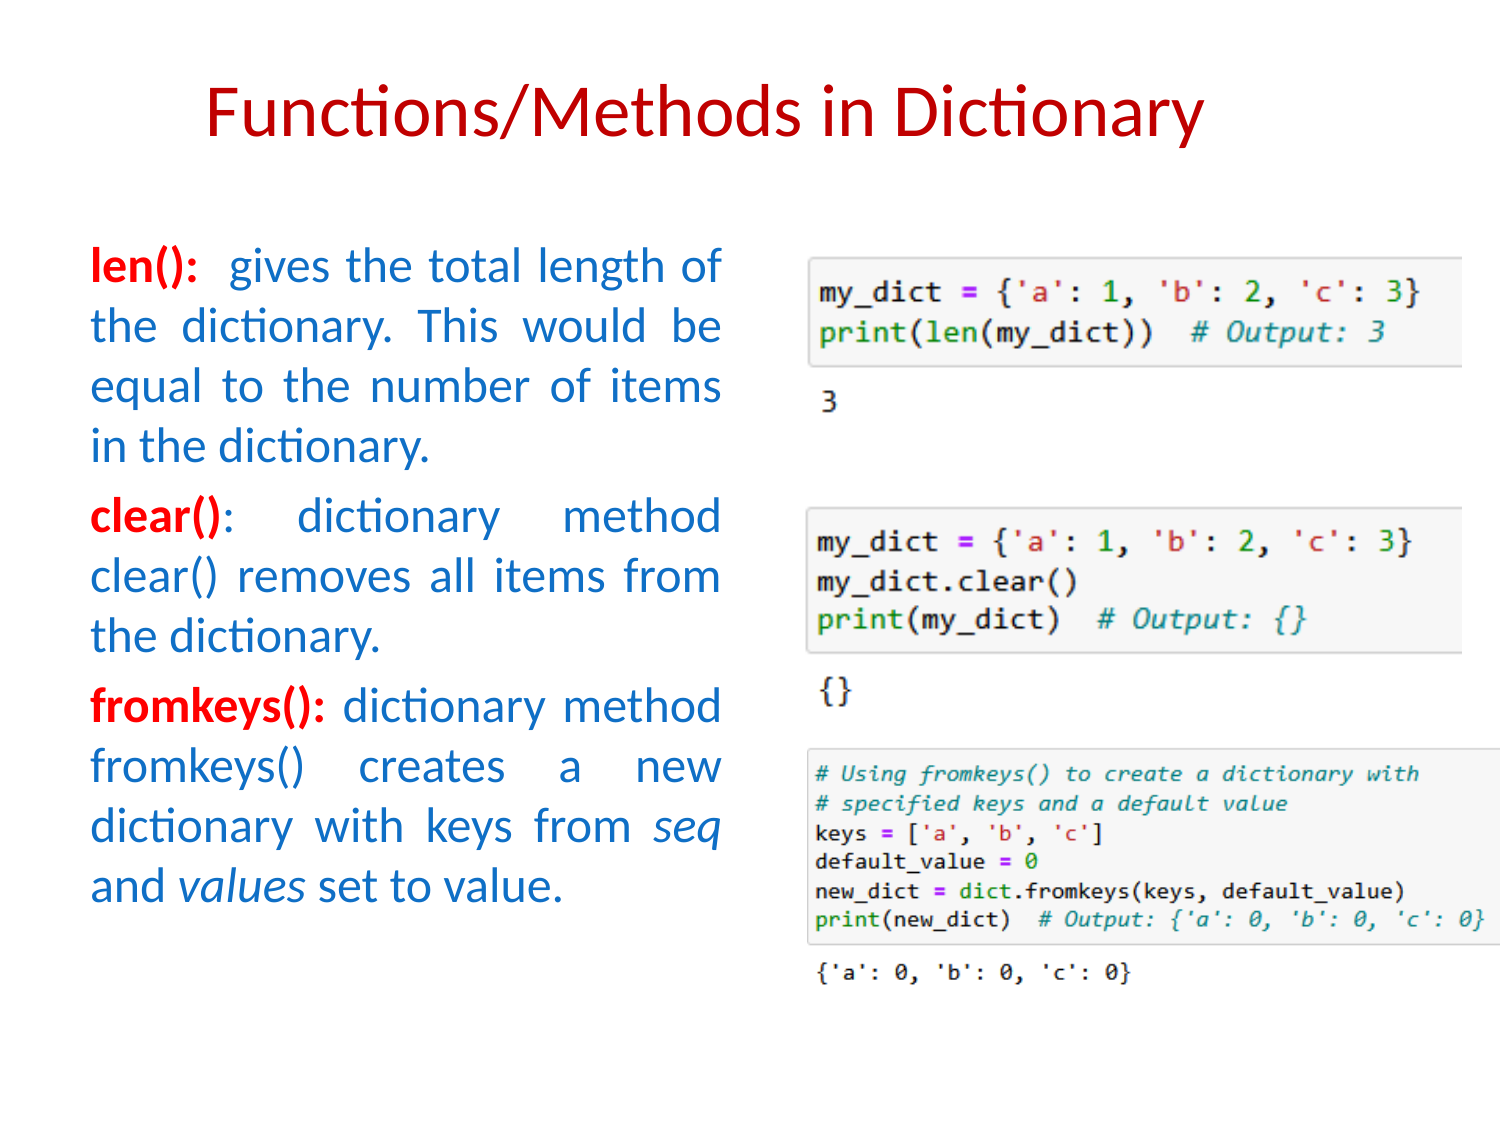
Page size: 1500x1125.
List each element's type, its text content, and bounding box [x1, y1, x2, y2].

title Functions/Methods in Dictionary [37, 24, 1375, 188]
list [799, 249, 1462, 438]
list len(): gives the total length of the dictionary. This would be equal to the number of items in the dictionary. clear(): dictionary method clear() removes all items from the dictionary. fromkeys(): dictionary method fromkeys() creates a new dictionary with keys from seq and values set to value. [75, 224, 738, 1005]
picture [799, 497, 1462, 711]
picture [807, 738, 1500, 1005]
